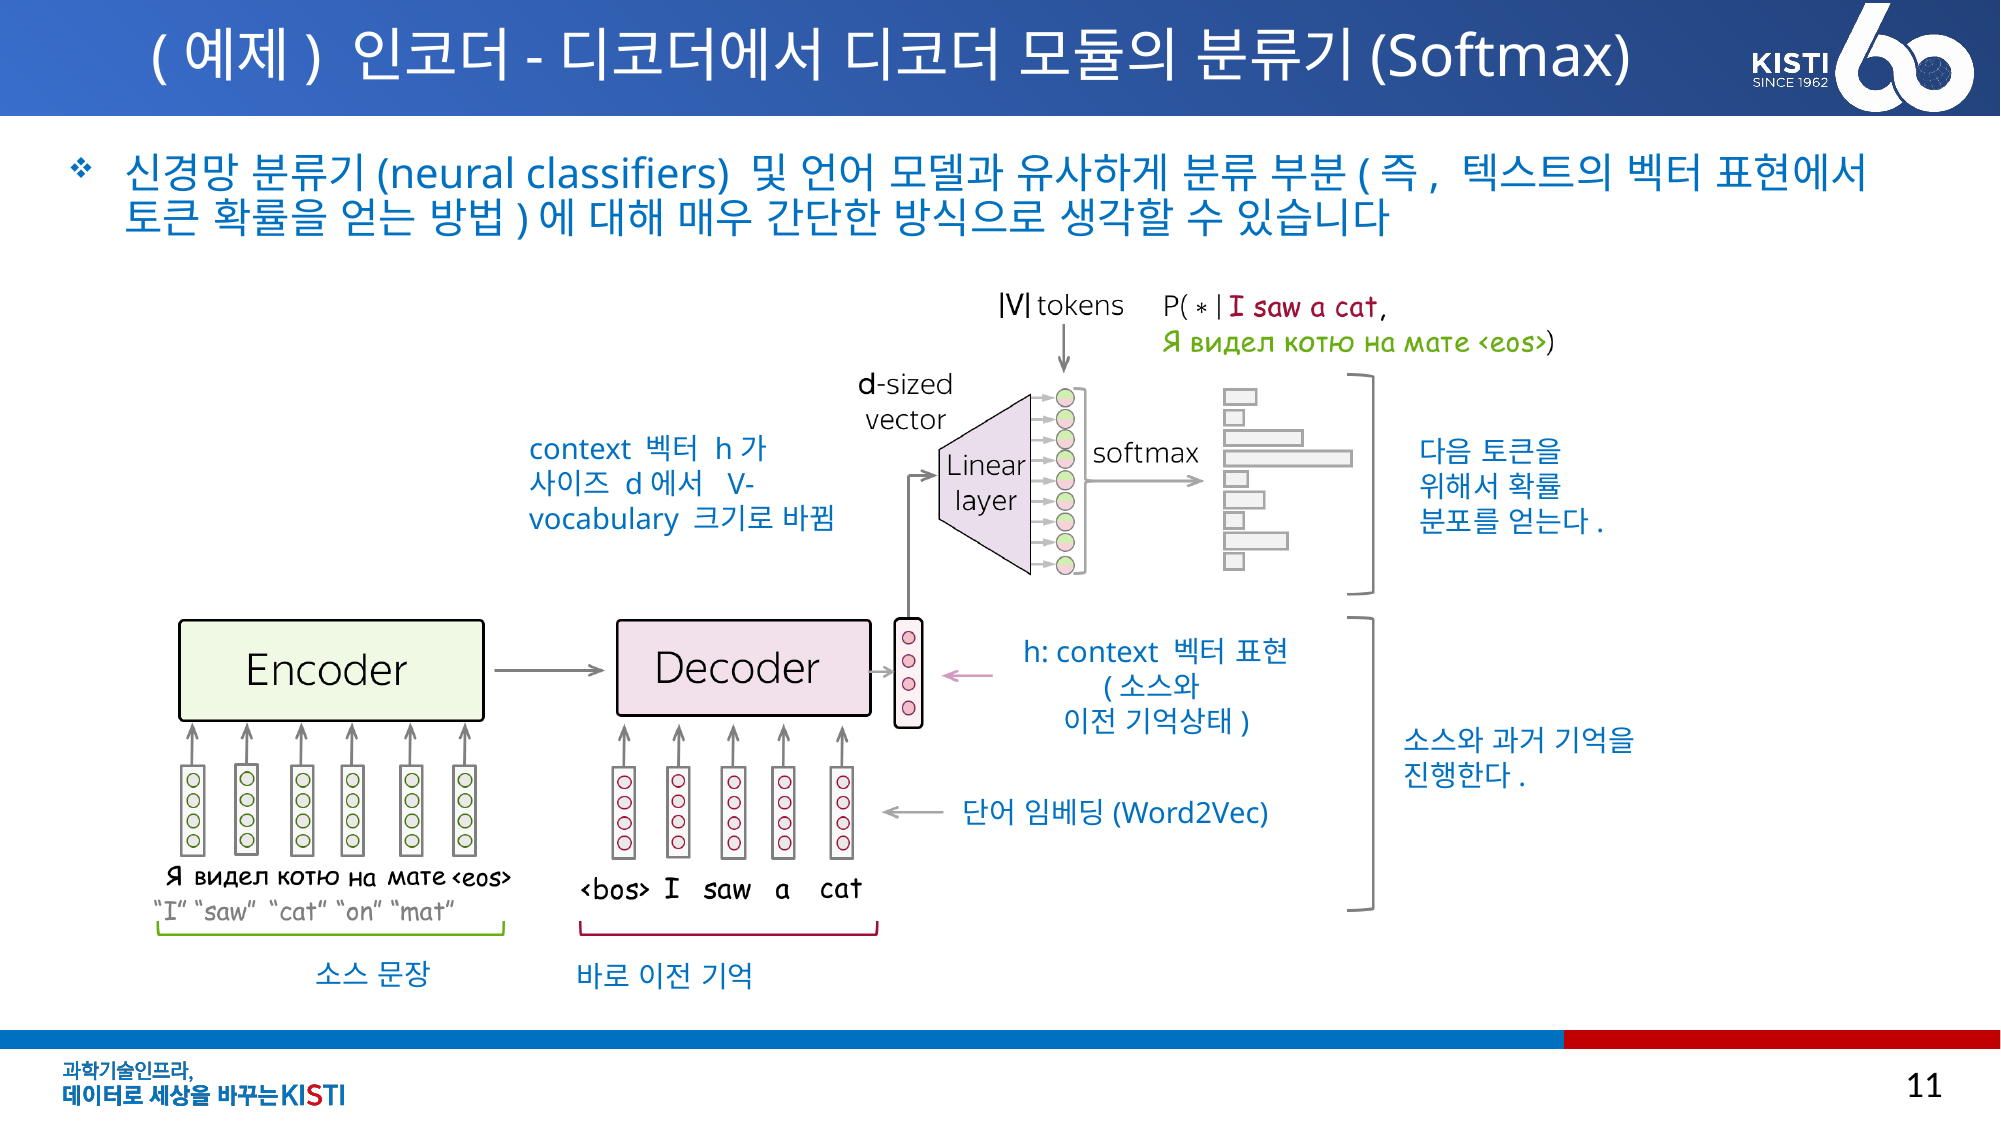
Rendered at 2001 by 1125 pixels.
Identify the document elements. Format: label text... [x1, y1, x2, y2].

title (예제) 인코더-디코더에서 디코더 모듈의 분류기(Softmax) [63, 0, 1720, 116]
list 신경망 분류기(neural classifiers) 및 언어 모델과 유사하게 분류 부분(즉, 텍스트의 벡터 표현에서 토큰 확률을 얻는 방법)에 대해 매우 간단한 방식으로 생각할 수 있습니다 [53, 144, 1947, 1015]
picture [1753, 3, 1974, 112]
slide_number 11 [1605, 1053, 1958, 1113]
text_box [148, 283, 1667, 1002]
picture [63, 1061, 344, 1106]
